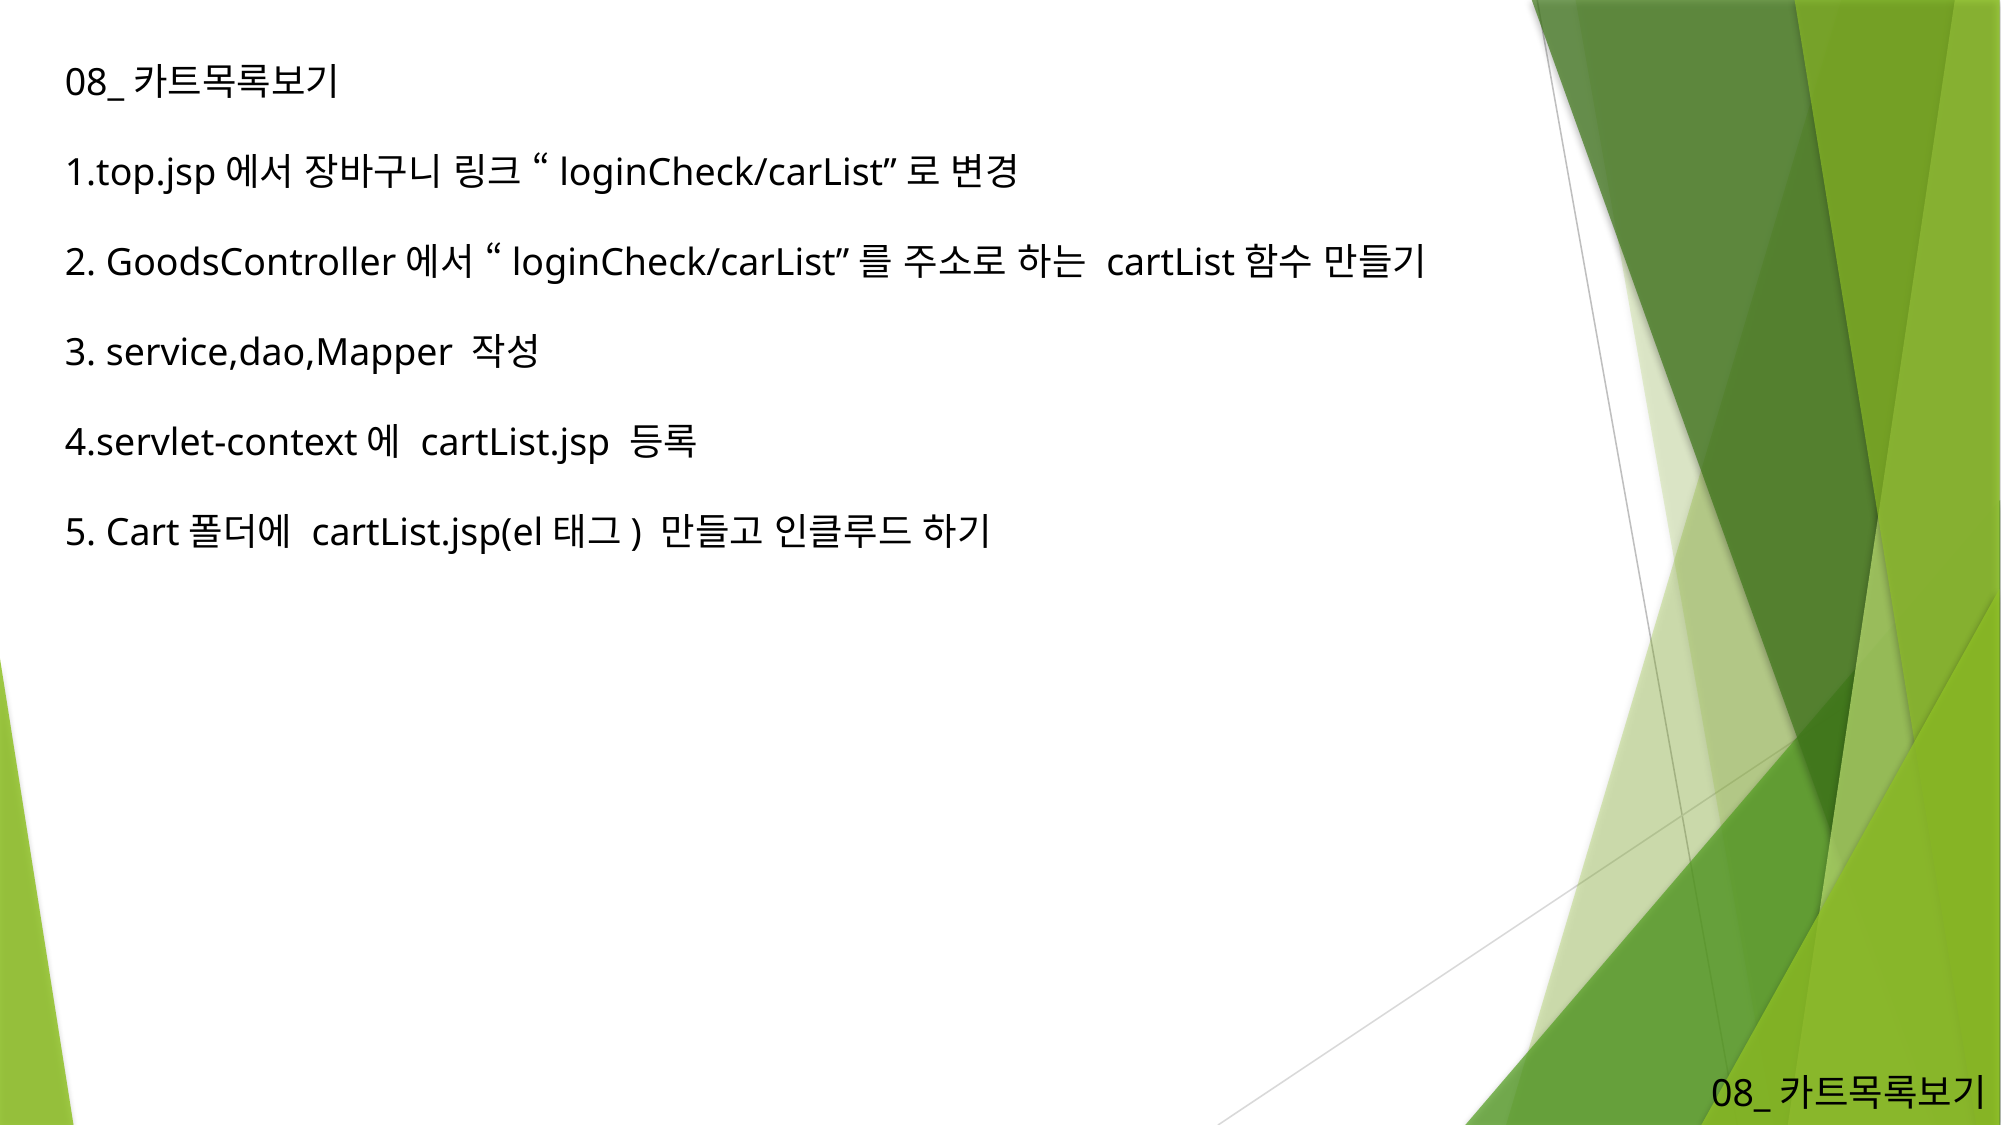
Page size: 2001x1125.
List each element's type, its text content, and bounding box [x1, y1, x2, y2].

text_box 08_카트목록보기 [1696, 1061, 2000, 1122]
text_box 08_카트목록보기 1.top.jsp에서 장바구니 링크 “loginCheck/carList”로 변경 2. GoodsController에서 “loginCheck/carList”를 주소로 하는 cartList함수 만들기 3. service,dao,Mapper 작성 4.servlet-context에 cartList.jsp 등록 5. Cart폴더에 cartList.jsp(el태그) 만들고 인클루드 하기 [49, 50, 1534, 561]
